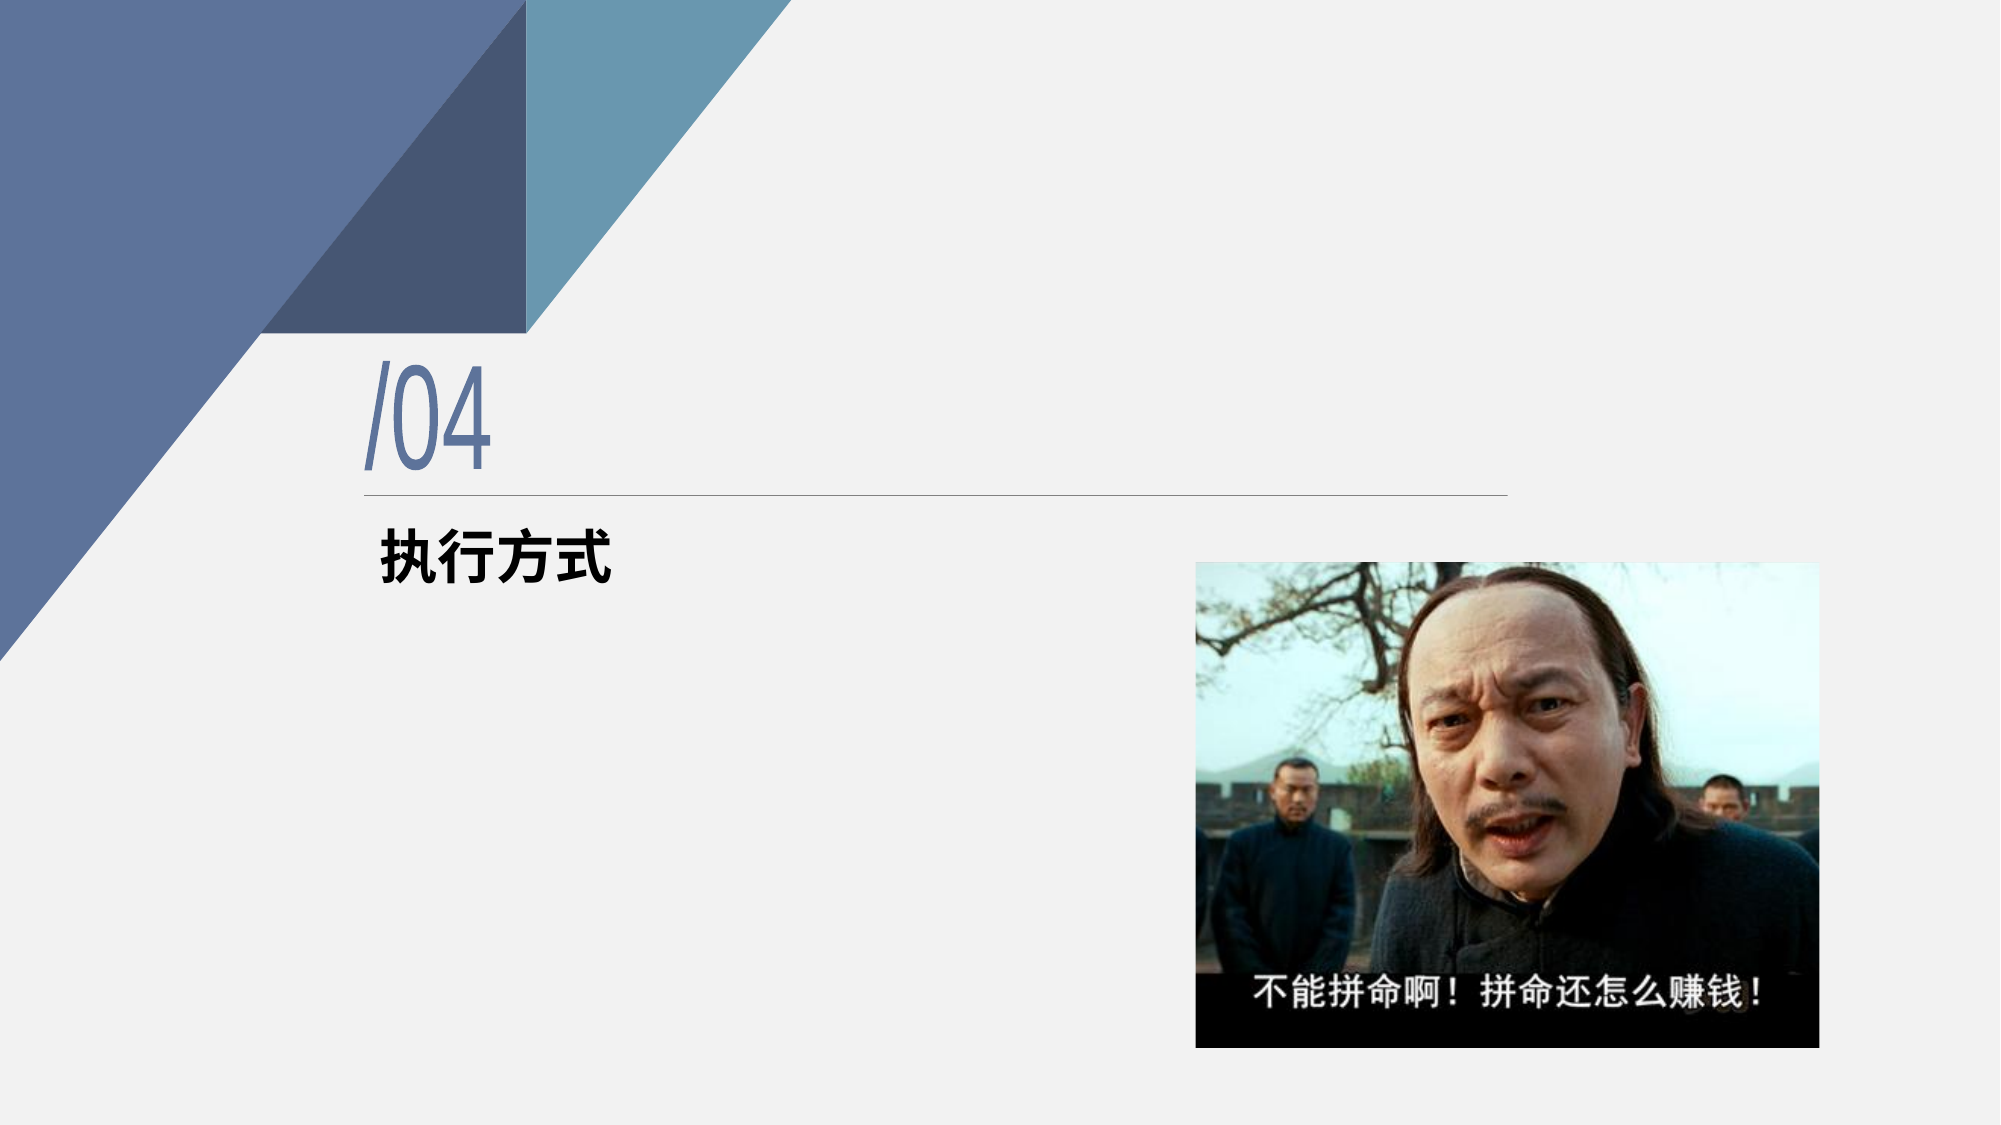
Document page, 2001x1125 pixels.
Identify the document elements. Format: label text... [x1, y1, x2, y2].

picture [1195, 562, 1820, 1049]
title 执行方式 [364, 524, 1508, 595]
